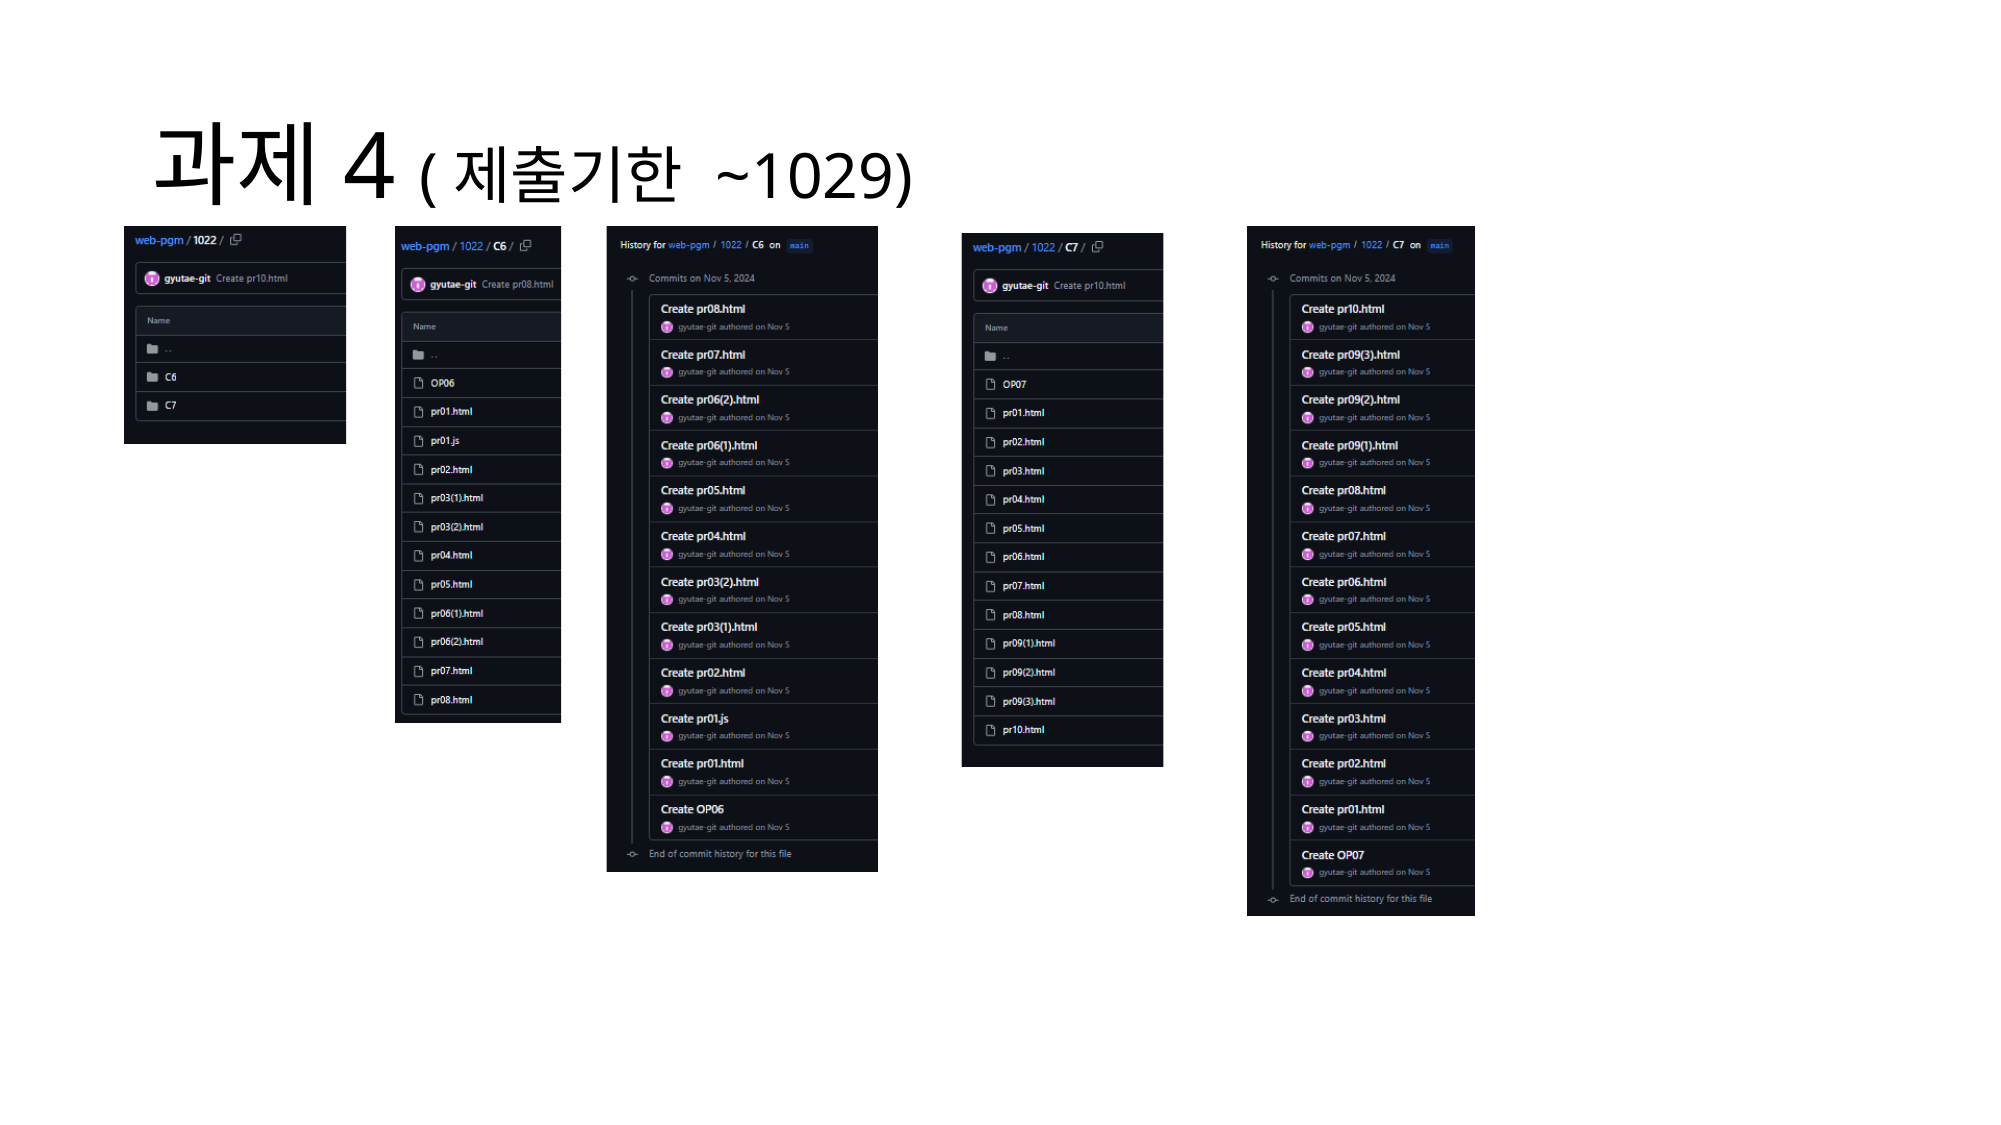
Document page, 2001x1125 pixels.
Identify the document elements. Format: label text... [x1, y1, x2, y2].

picture [1247, 226, 1475, 916]
picture [961, 233, 1164, 767]
picture [606, 226, 878, 872]
picture [395, 226, 562, 723]
picture [123, 226, 347, 444]
title 과제4 (제출기한 ~1029) [137, 59, 1863, 278]
